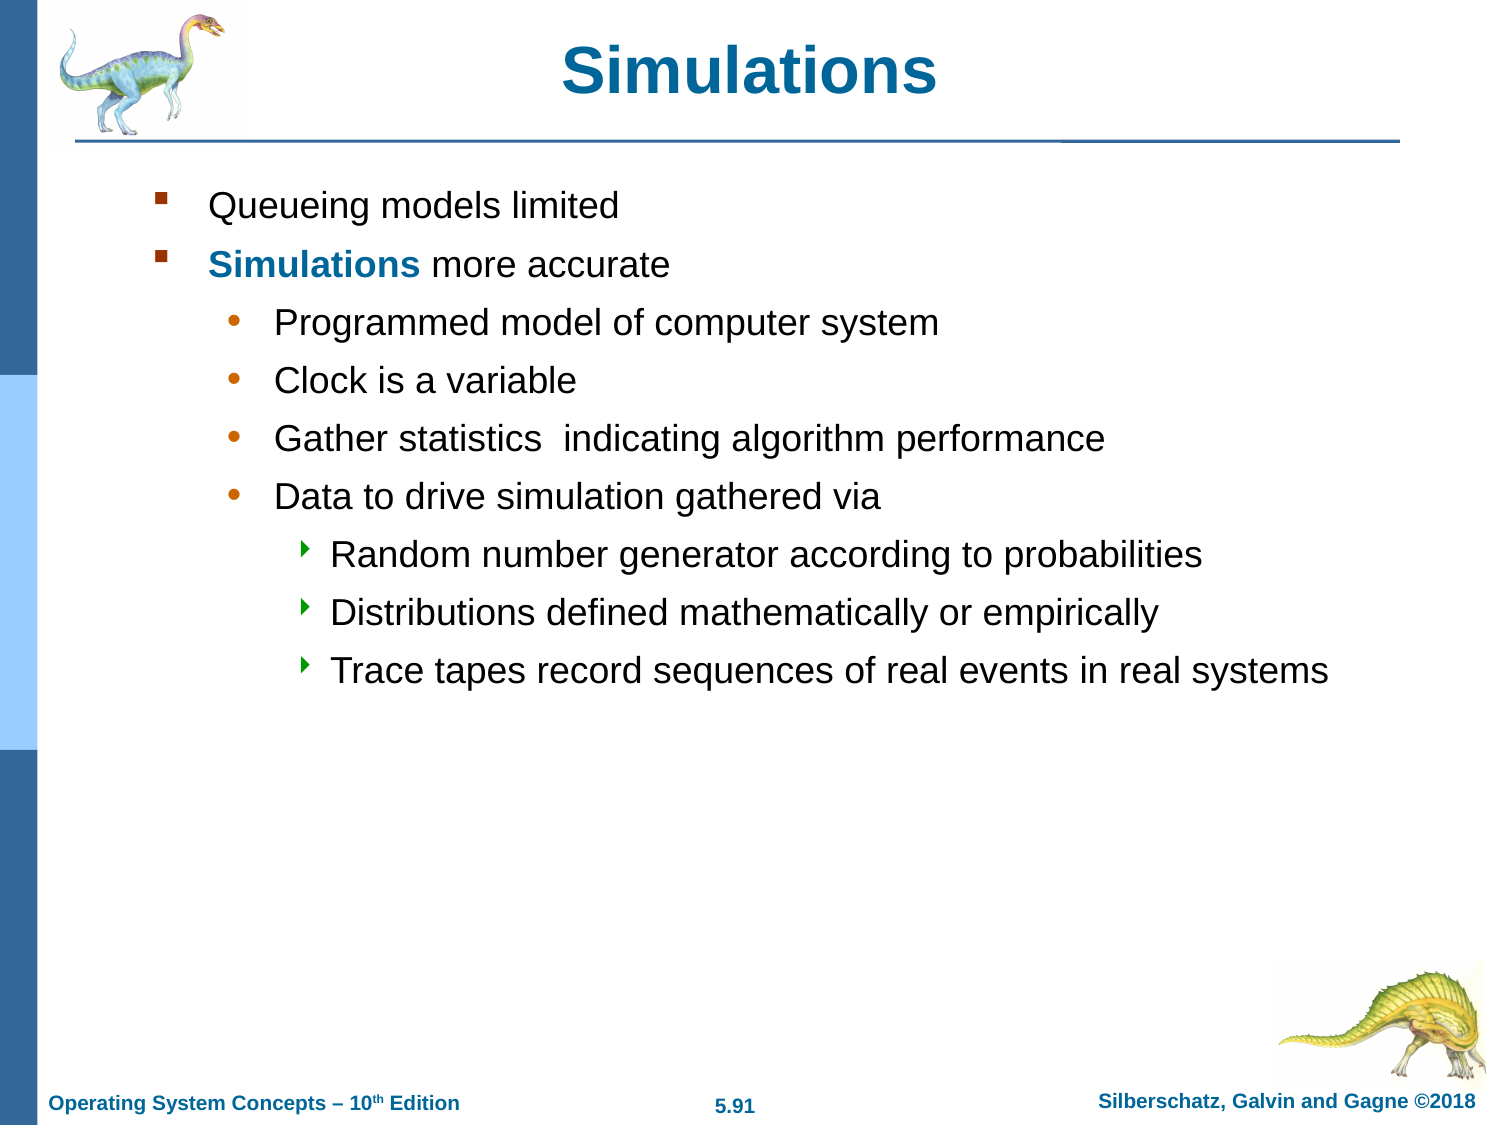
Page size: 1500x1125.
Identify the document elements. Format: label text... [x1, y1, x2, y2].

picture [1275, 959, 1486, 1090]
title Simulations [75, 20, 1425, 115]
list Queueing models limited Simulations more accurate Programmed model of computer system Clock is a variable Gather statistics indicating algorithm performance Data to drive simulation gathered via Random number generator according to probabilities Distributions defined mathematically or empirically Trace tapes record sequences of real events in real systems [136, 174, 1405, 918]
picture [46, 0, 243, 149]
